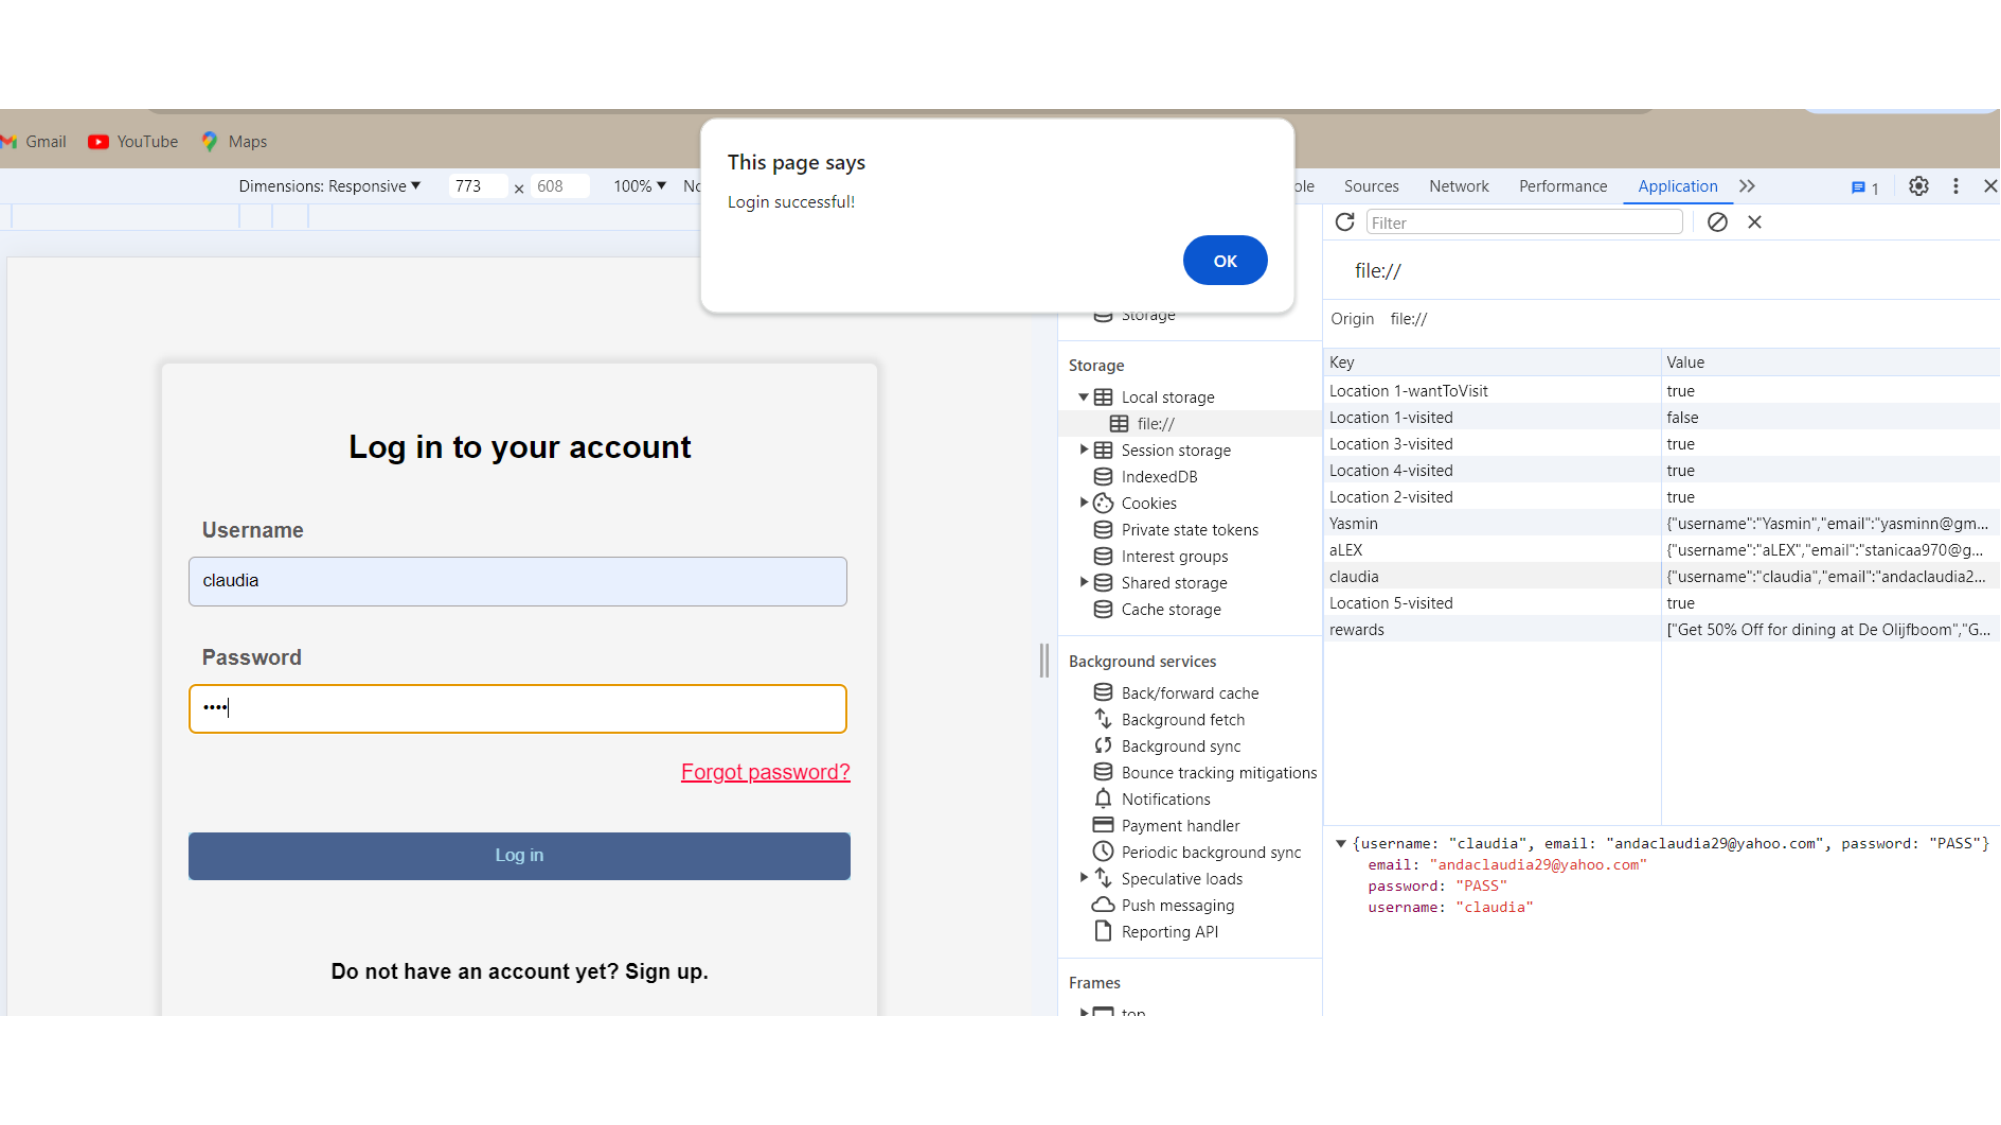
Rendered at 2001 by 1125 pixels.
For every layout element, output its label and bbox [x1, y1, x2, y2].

picture [0, 109, 2000, 1016]
